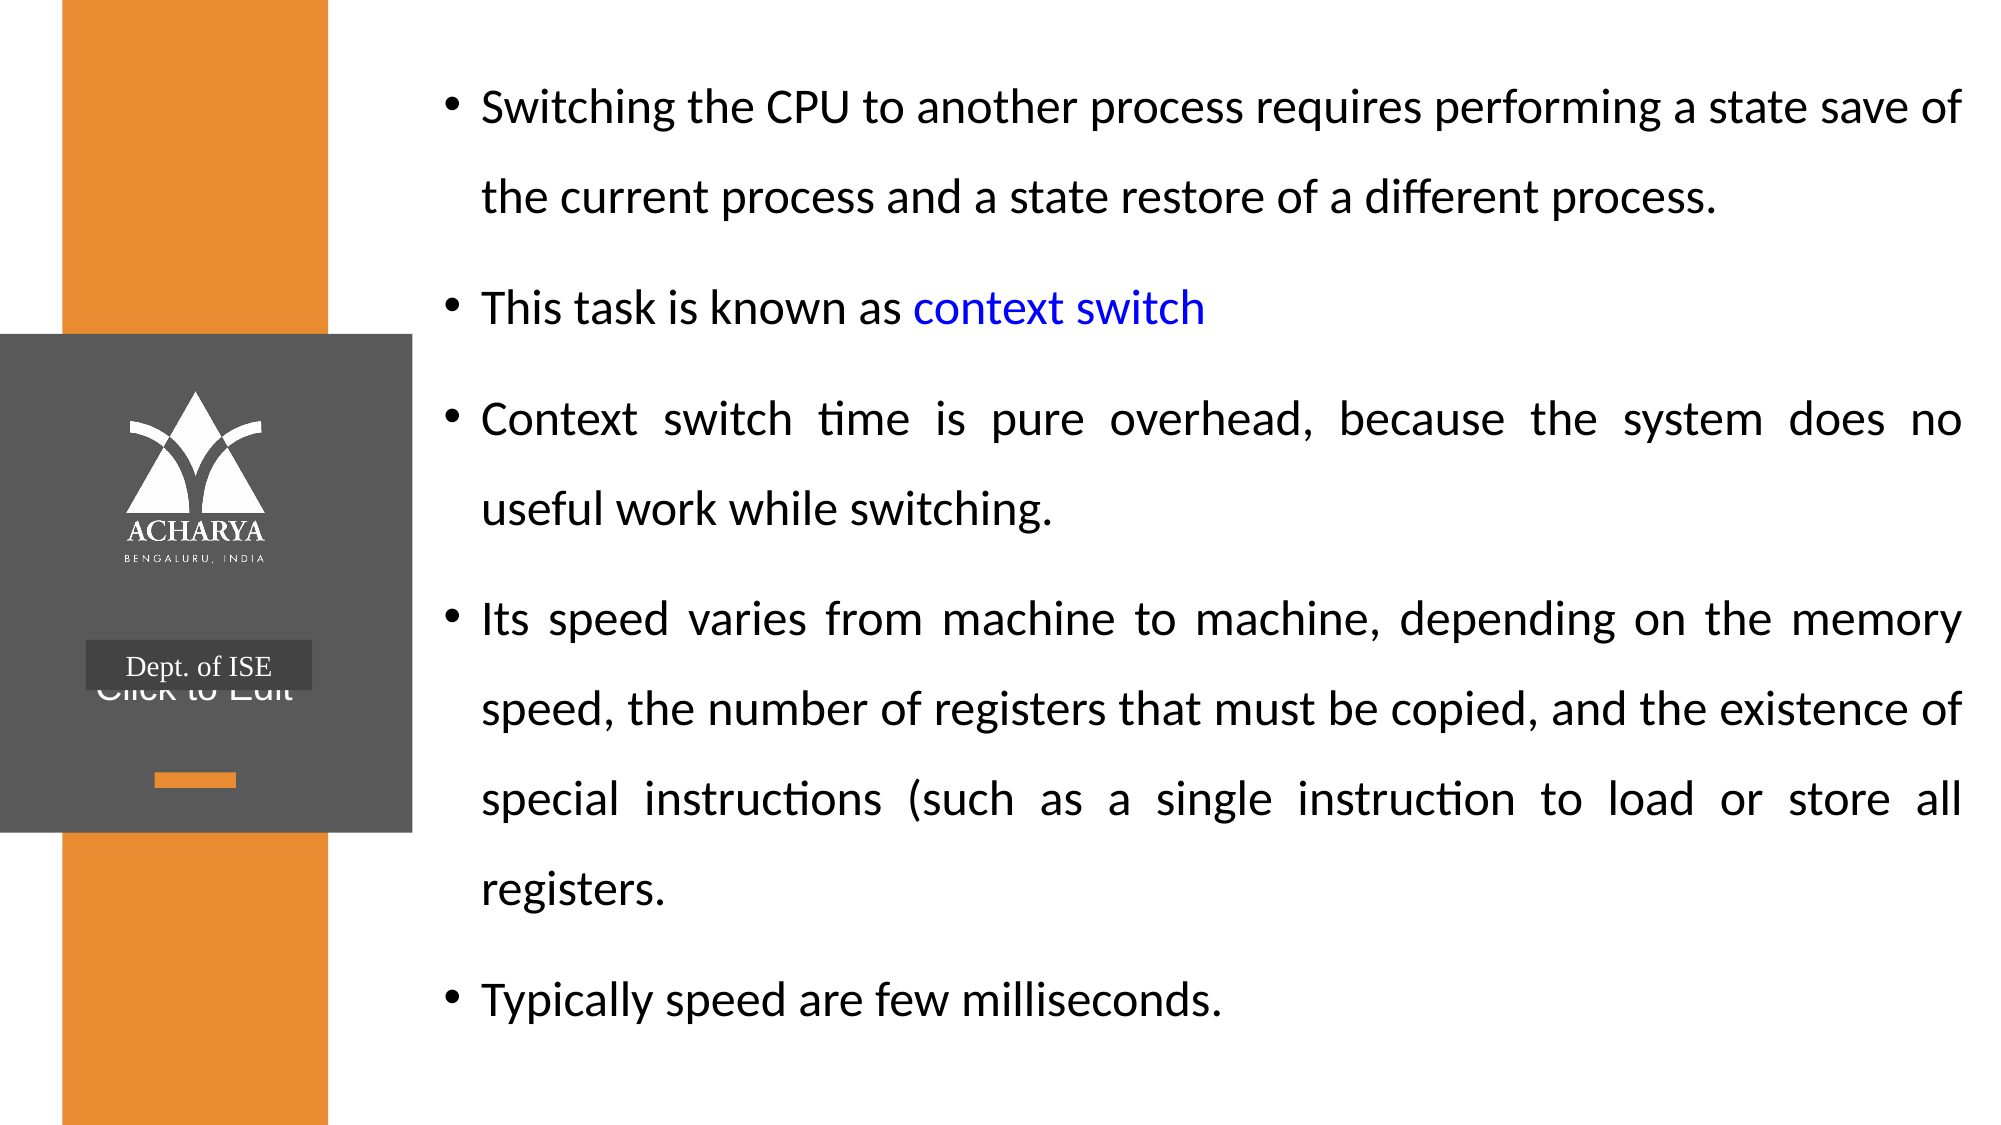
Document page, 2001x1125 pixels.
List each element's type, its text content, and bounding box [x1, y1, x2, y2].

list Switching the CPU to another process requires performing a state save of the current process and a state restore of a different process. This task is known as context switch Context switch time is pure overhead, because the system does no useful work while switching. Its speed varies from machine to machine, depending on the memory speed, the number of registers that must be copied, and the existence of special instructions (such as a single instruction to load or store all registers. Typically speed are few milliseconds. [428, 35, 1979, 1109]
text_box Dept. of ISE [85, 639, 313, 691]
picture [125, 391, 265, 564]
